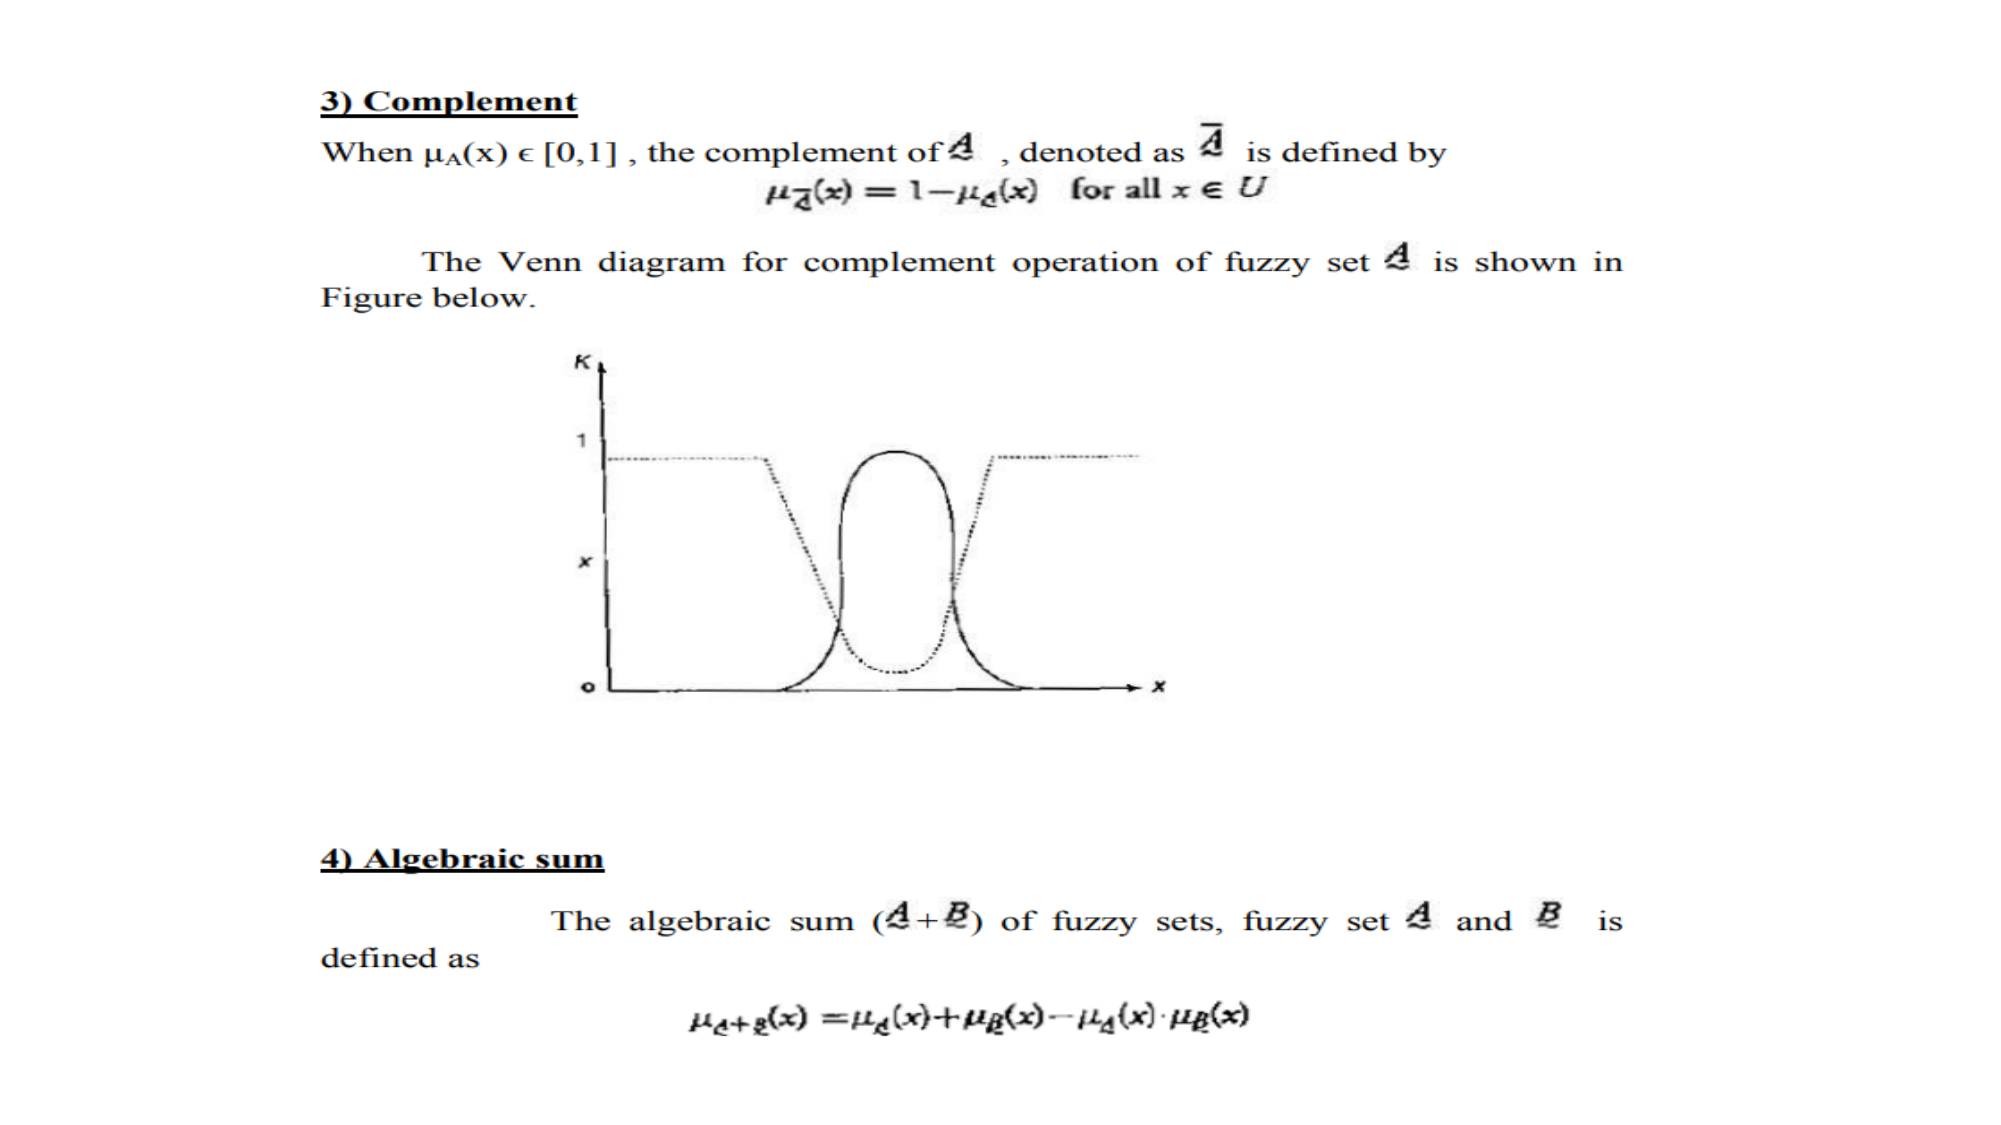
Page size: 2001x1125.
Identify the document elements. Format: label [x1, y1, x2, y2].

list [278, 71, 1696, 1068]
